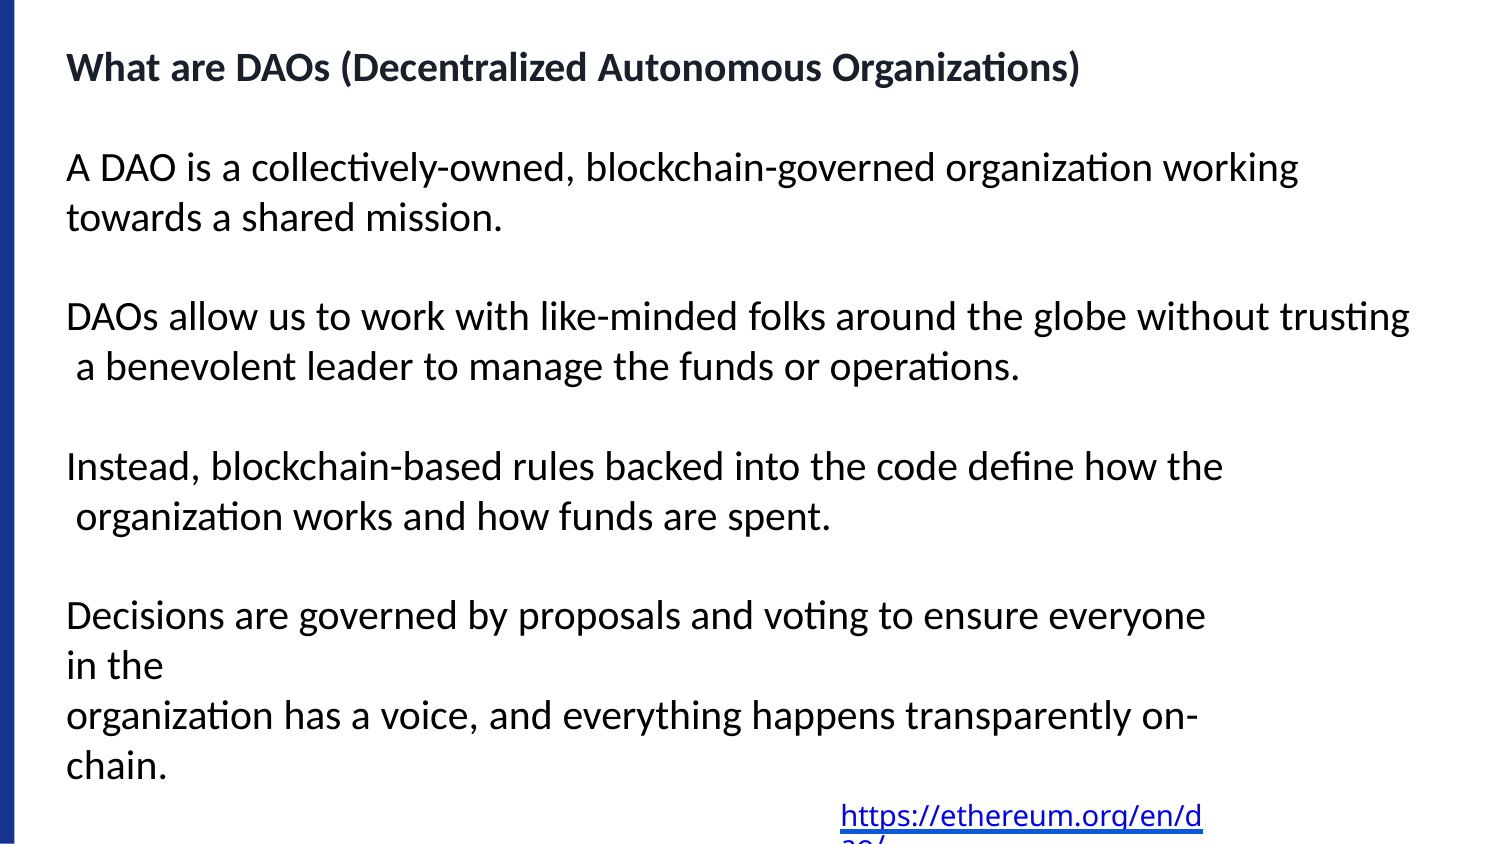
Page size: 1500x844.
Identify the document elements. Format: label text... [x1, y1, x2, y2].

text_box A DAO is a collectively-owned, blockchain-governed organization working towards a shared mission. DAOs allow us to work with like-minded folks around the globe without trusting a benevolent leader to manage the funds or operations. Instead, blockchain-based rules backed into the code define how the organization works and how funds are spent. Decisions are governed by proposals and voting to ensure everyone in the organization has a voice, and everything happens transparently on-chain. [64, 137, 1419, 788]
text_box https://ethereum.org/en/dao/ [838, 795, 1209, 838]
text_box [0, 0, 15, 844]
title What are DAOs (Decentralized Autonomous Organizations) [64, 37, 1092, 137]
